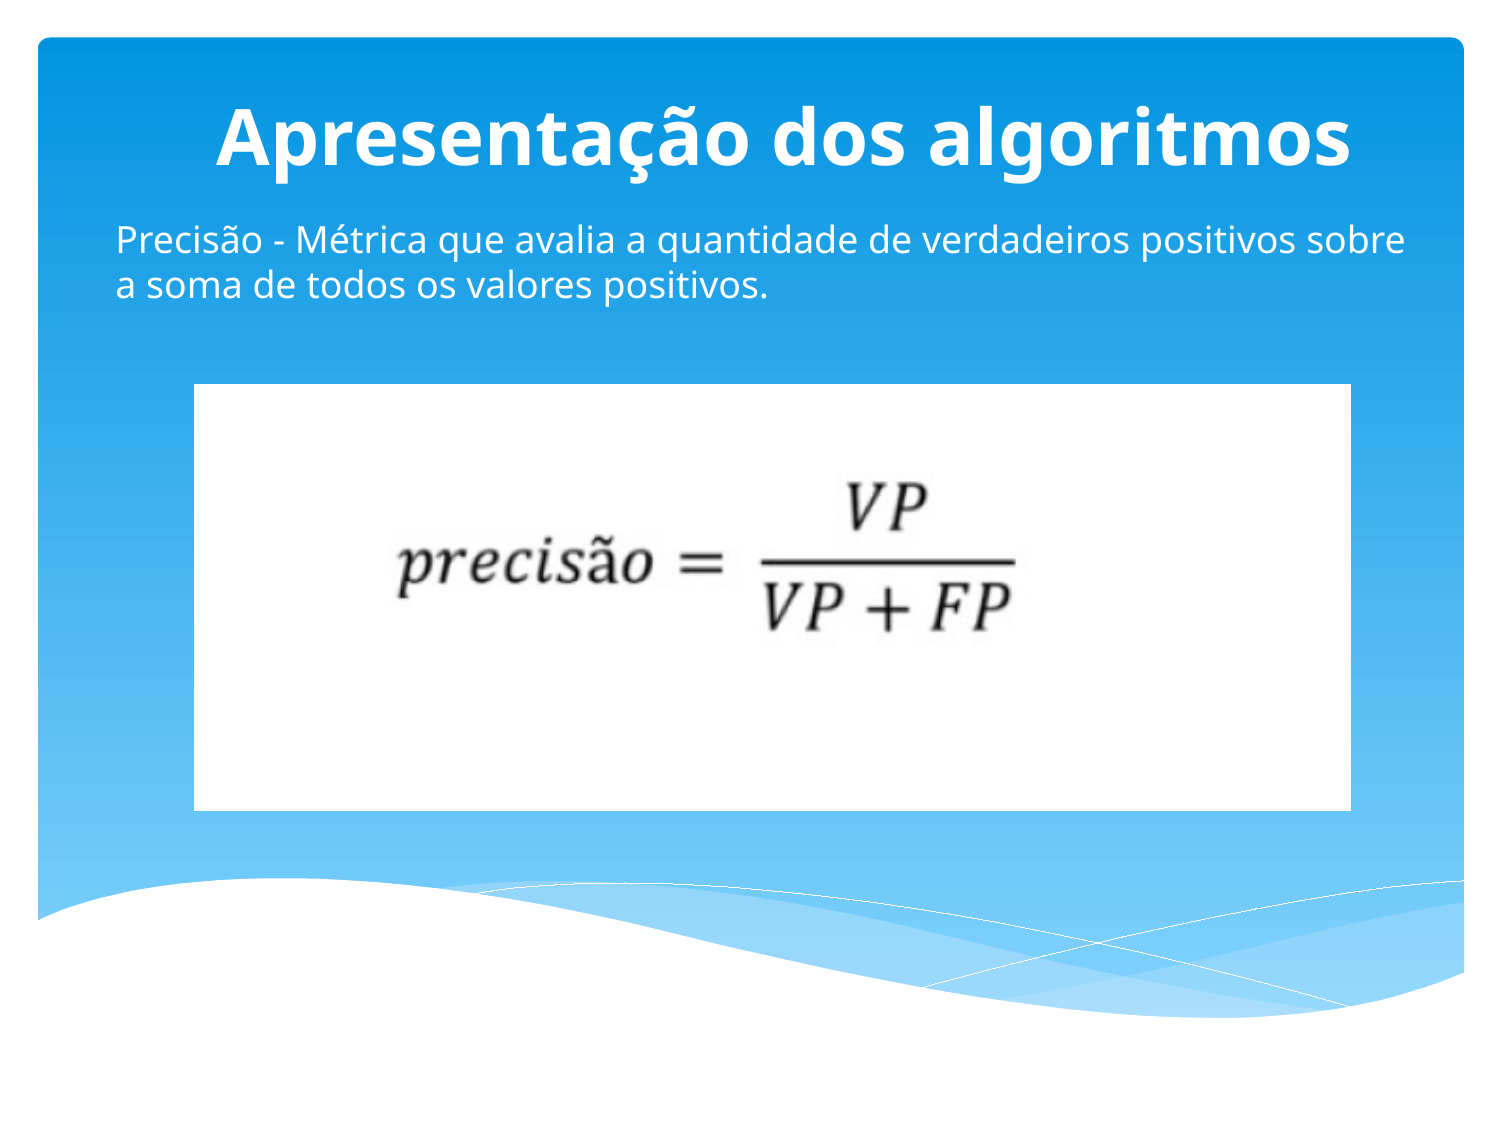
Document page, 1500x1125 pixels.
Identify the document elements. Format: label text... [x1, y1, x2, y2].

subtitle Precisão - Métrica que avalia a quantidade de verdadeiros positivos sobre a soma de todos os valores positivos. [100, 208, 1424, 338]
title Apresentação dos algoritmos [147, 78, 1423, 189]
picture [194, 383, 1351, 811]
